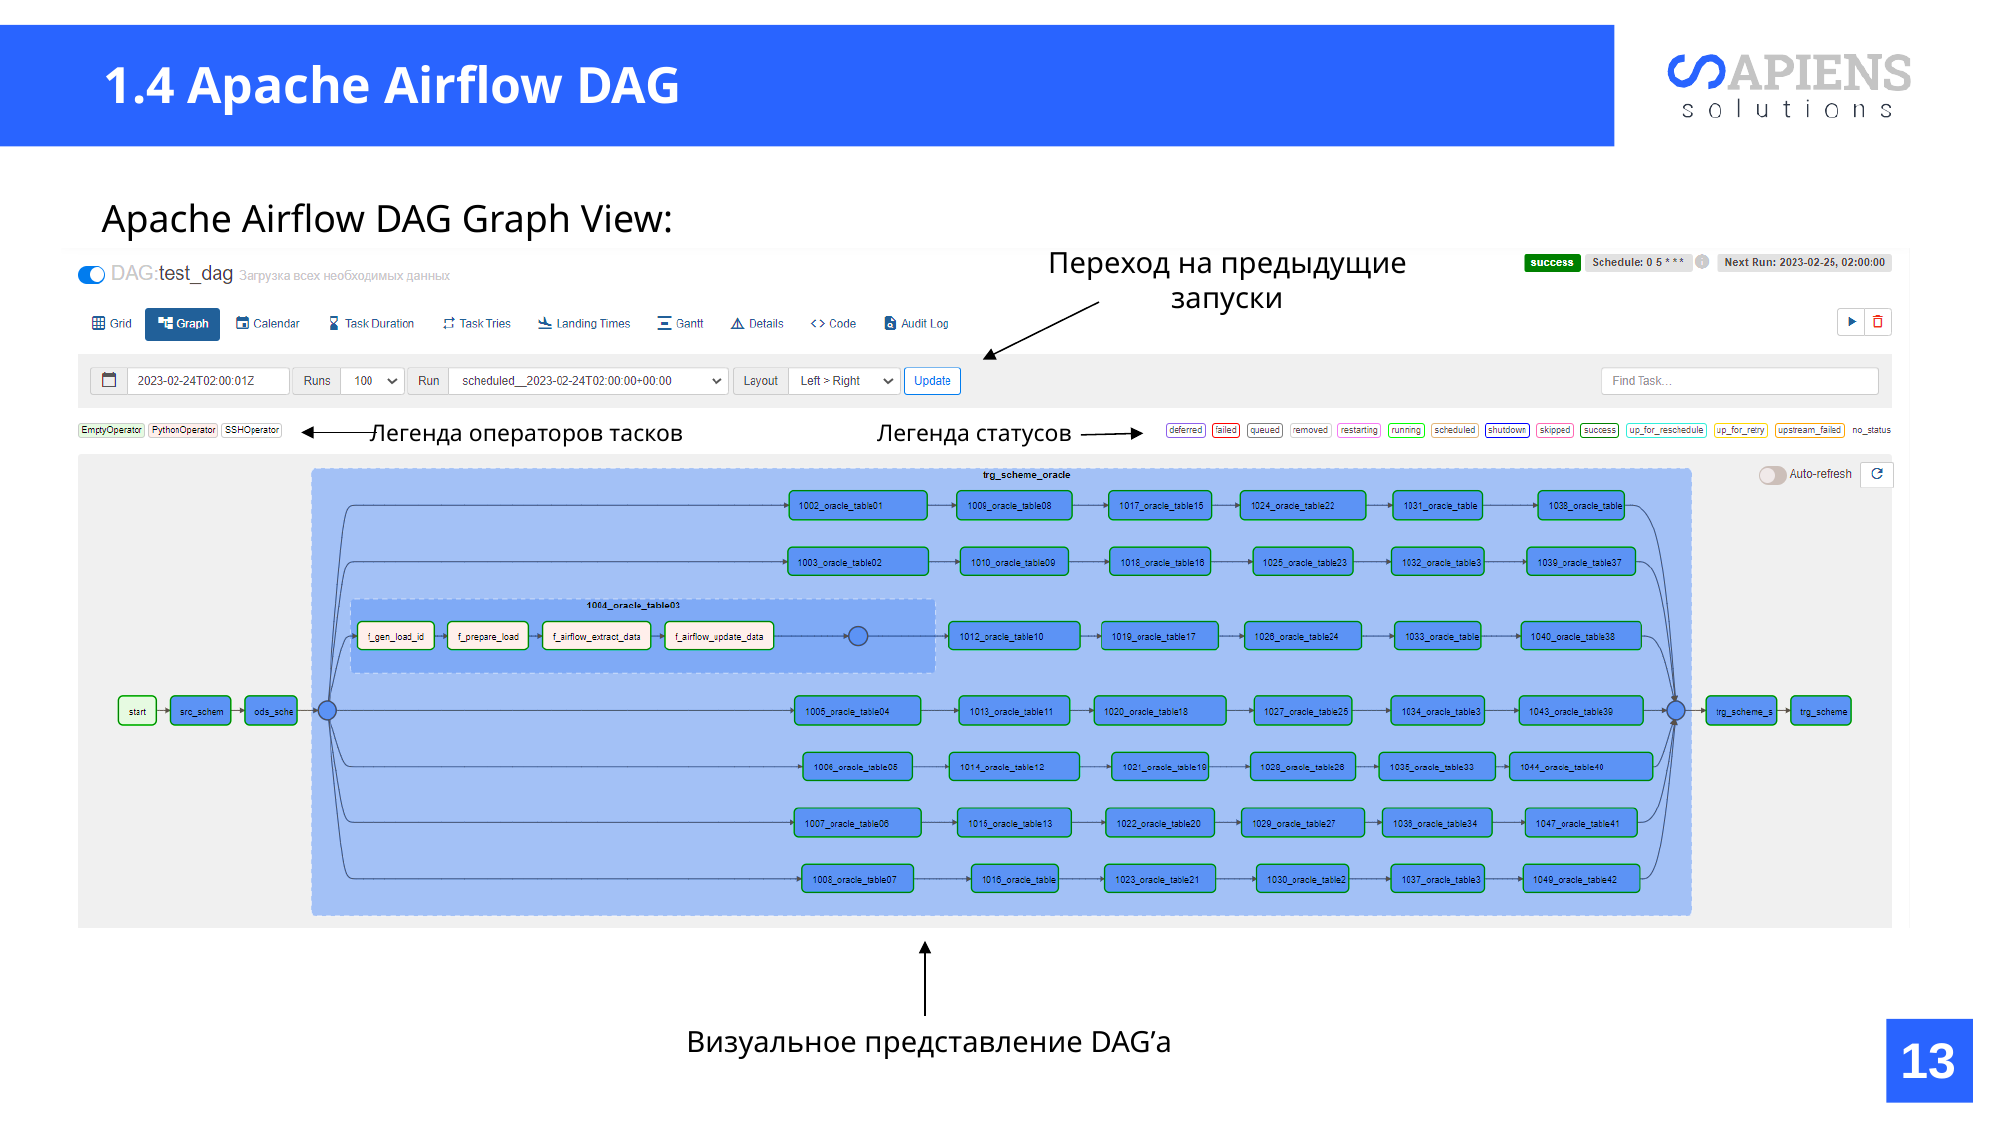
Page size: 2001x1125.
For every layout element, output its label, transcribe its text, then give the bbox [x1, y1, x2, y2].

picture [1844, 54, 1882, 90]
picture [1884, 54, 1911, 91]
text_box [1918, 1018, 1973, 1031]
text_box Apache Airflow DAG Graph View: [86, 187, 1613, 236]
picture [1825, 103, 1838, 118]
text_box 13 [1894, 1031, 1981, 1089]
text_box [1886, 1078, 1973, 1103]
text_box 1.4 Apache Airflow DAG [101, 51, 750, 114]
picture [1709, 103, 1721, 118]
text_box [61, 237, 1910, 1067]
